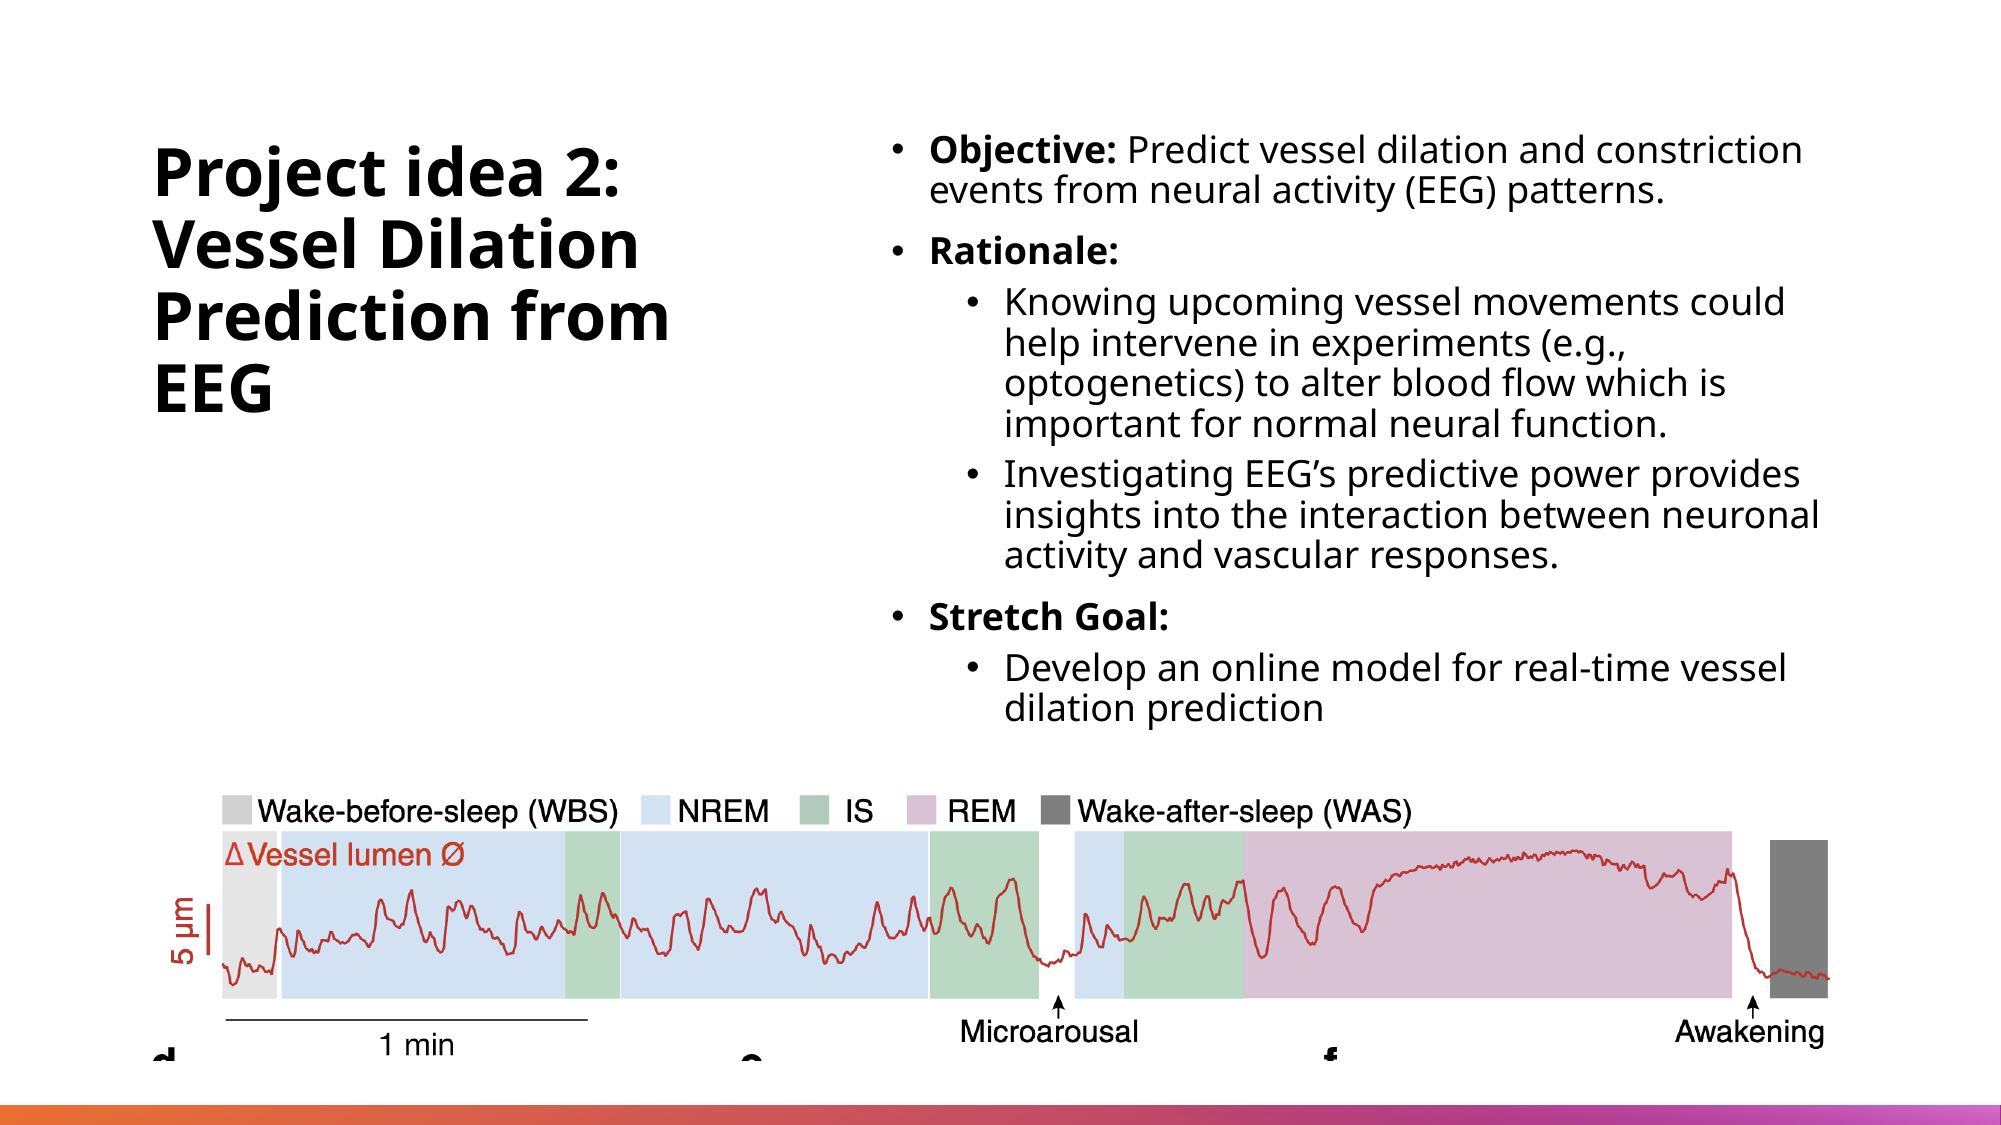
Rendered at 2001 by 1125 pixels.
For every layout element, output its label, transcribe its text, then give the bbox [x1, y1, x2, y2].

picture [147, 787, 1853, 1062]
title Project idea 2: Vessel Dilation Prediction from EEG [137, 131, 743, 469]
list Objective: Predict vessel dilation and constriction events from neural activity (EEG) patterns. Rationale: Knowing upcoming vessel movements could help intervene in experiments (e.g., optogenetics) to alter blood flow which is important for normal neural function. Investigating EEG’s predictive power provides insights into the interaction between neuronal activity and vascular responses. Stretch Goal: Develop an online model for real-time vessel dilation prediction [876, 123, 1852, 469]
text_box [0, 1104, 2000, 1125]
